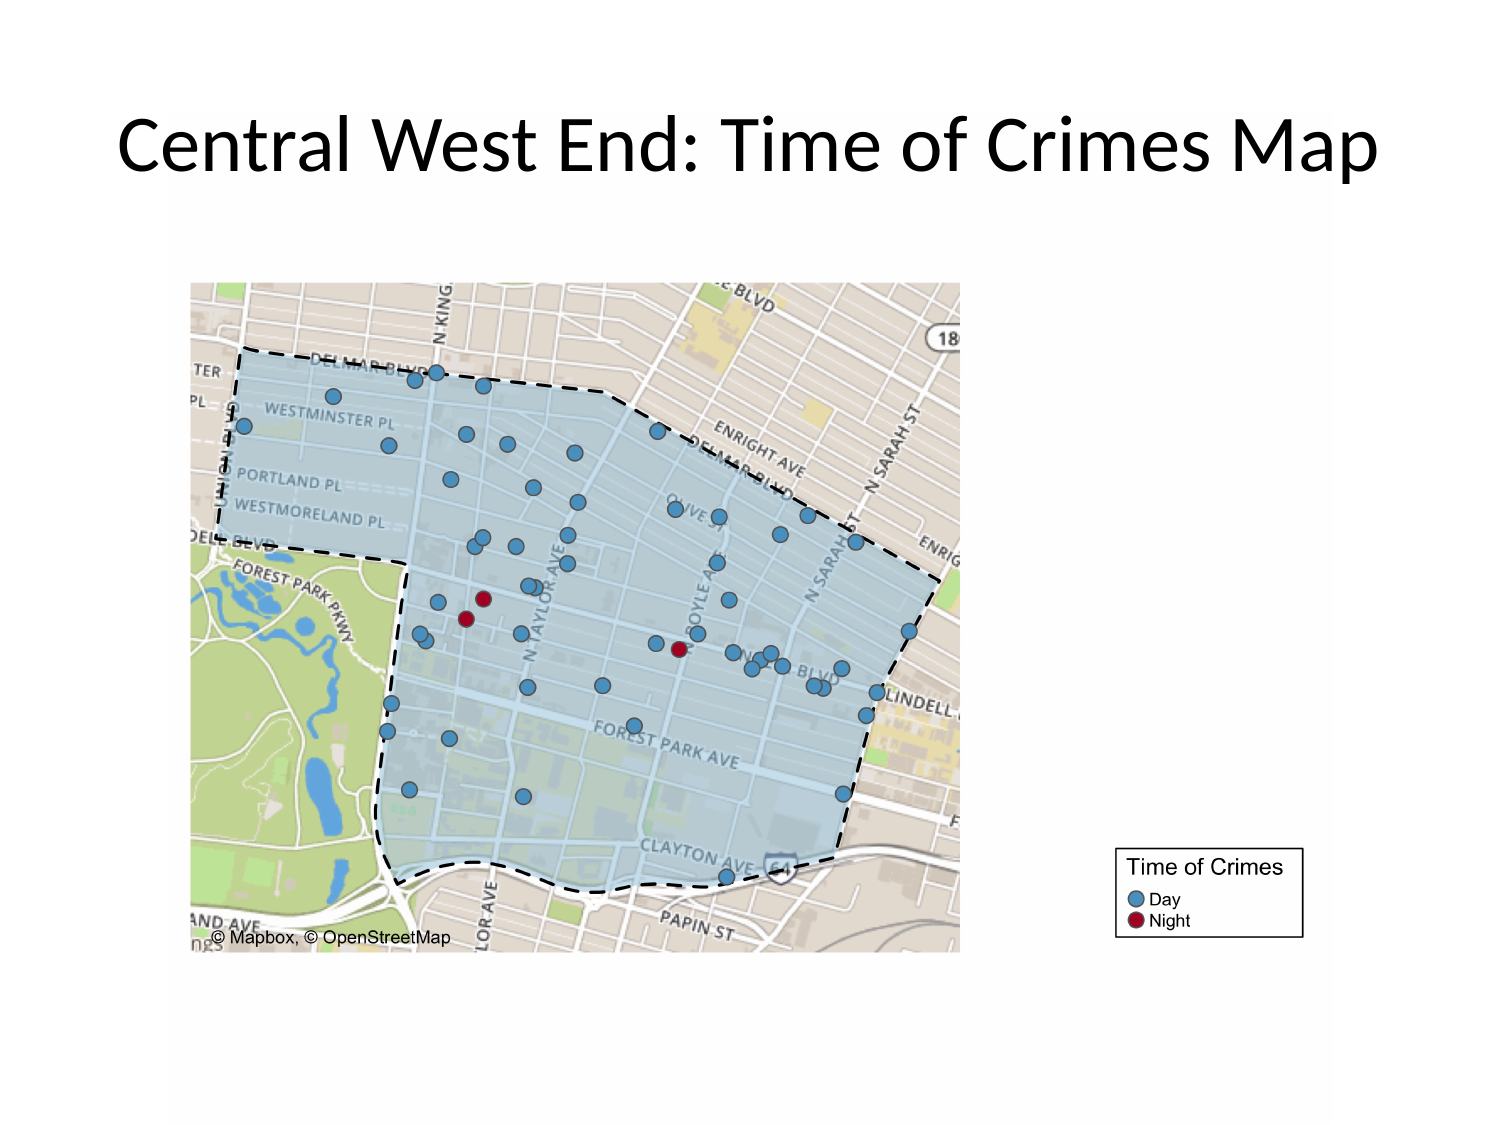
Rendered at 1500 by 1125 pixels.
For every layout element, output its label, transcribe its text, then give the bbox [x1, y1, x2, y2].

title Central West End: Time of Crimes Map [75, 45, 1425, 233]
picture [166, 110, 1334, 1125]
